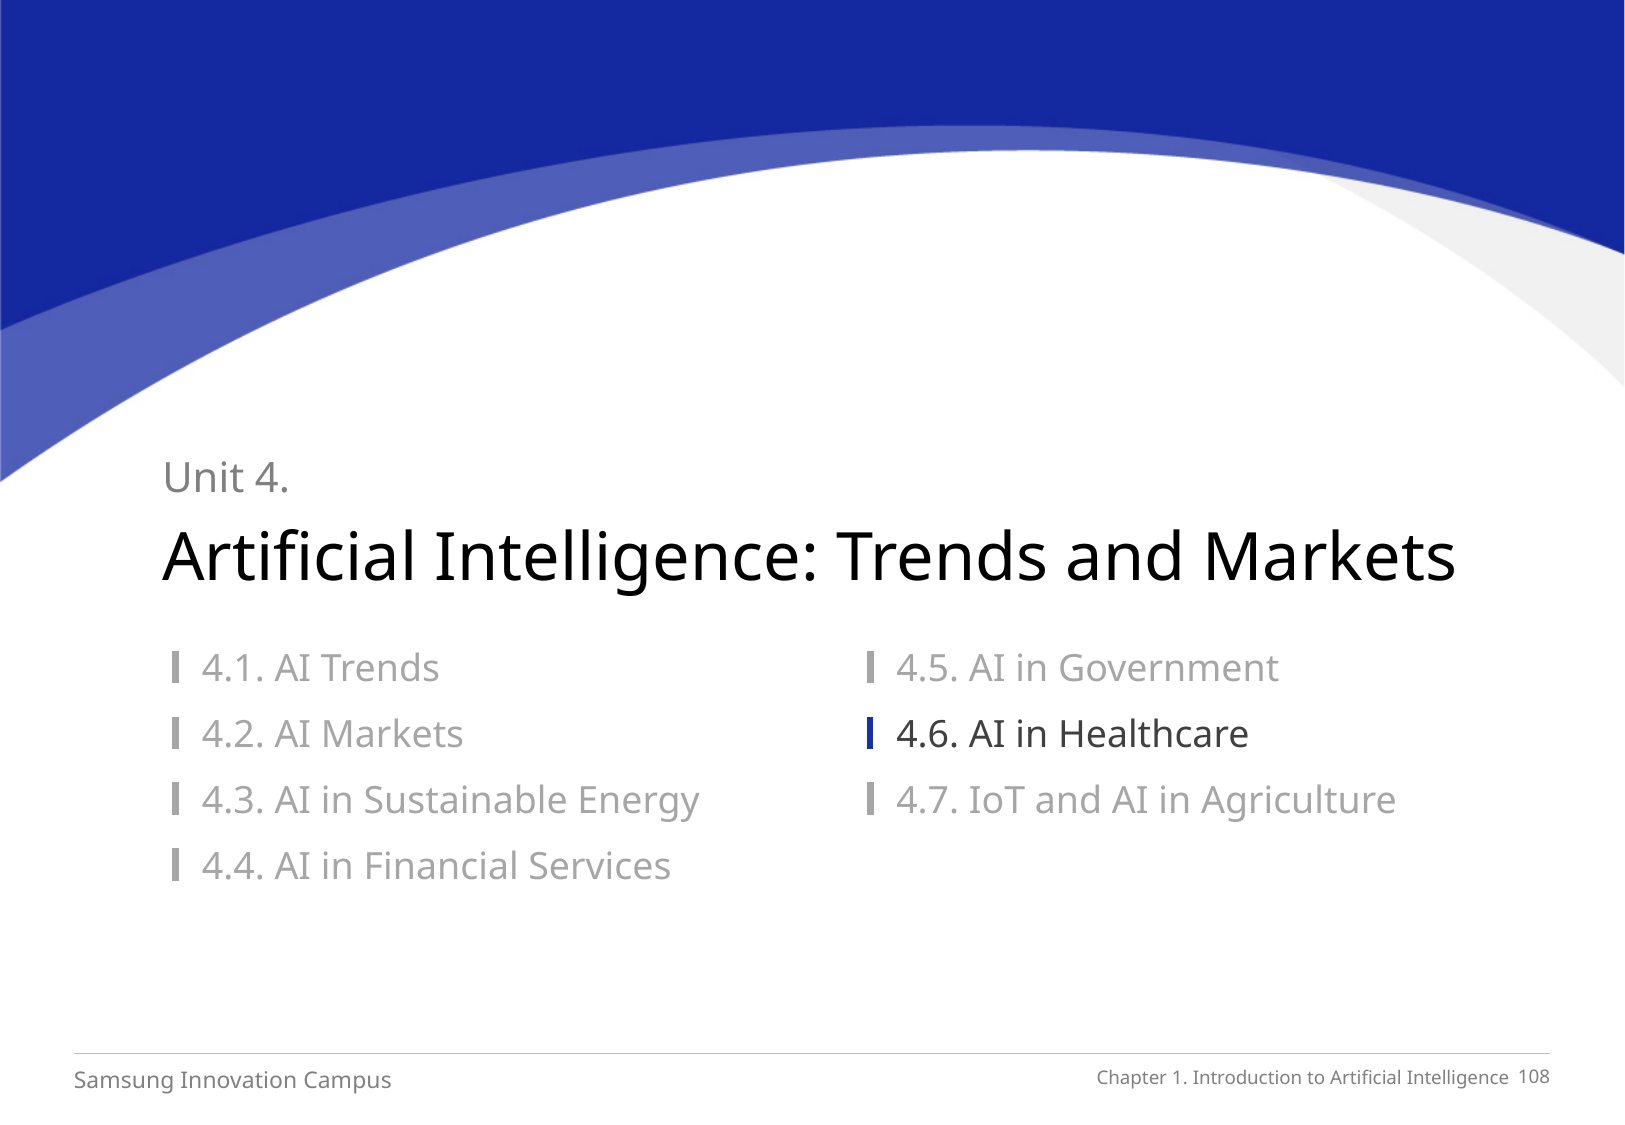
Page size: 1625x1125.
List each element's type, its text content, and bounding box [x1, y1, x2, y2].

text_box Artificial Intelligence: Trends and Markets [161, 513, 1625, 595]
picture [0, 0, 1625, 1125]
text_box Unit 4. [161, 450, 1062, 502]
text_box 4.1. AI Trends 4.2. AI Markets 4.3. AI in Sustainable Energy 4.4. AI in Financial Services 4.5. AI in Government 4.6. AI in Healthcare 4.7. IoT and AI in Agriculture [172, 643, 1533, 918]
